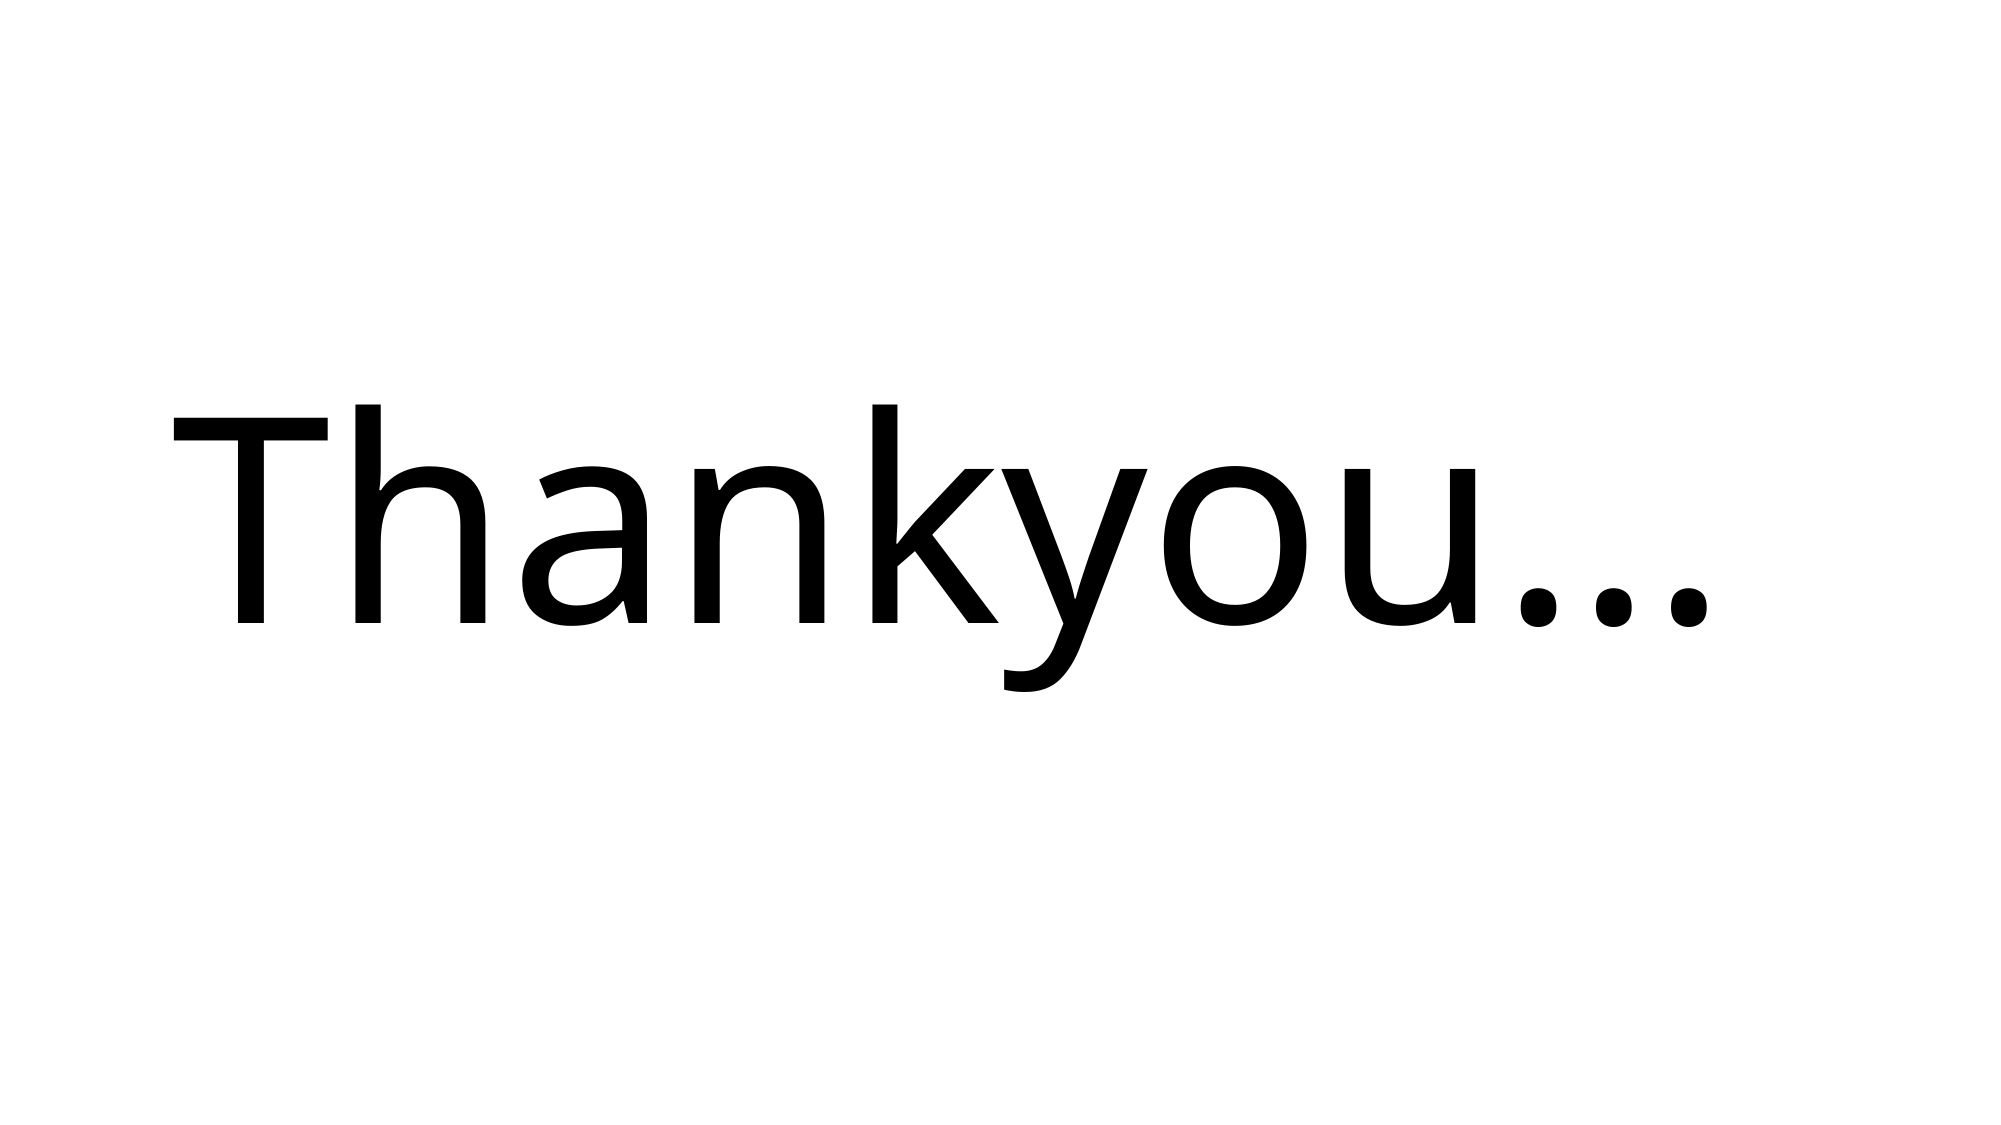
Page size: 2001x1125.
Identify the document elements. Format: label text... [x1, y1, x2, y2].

text_box Thankyou… [157, 328, 1934, 689]
